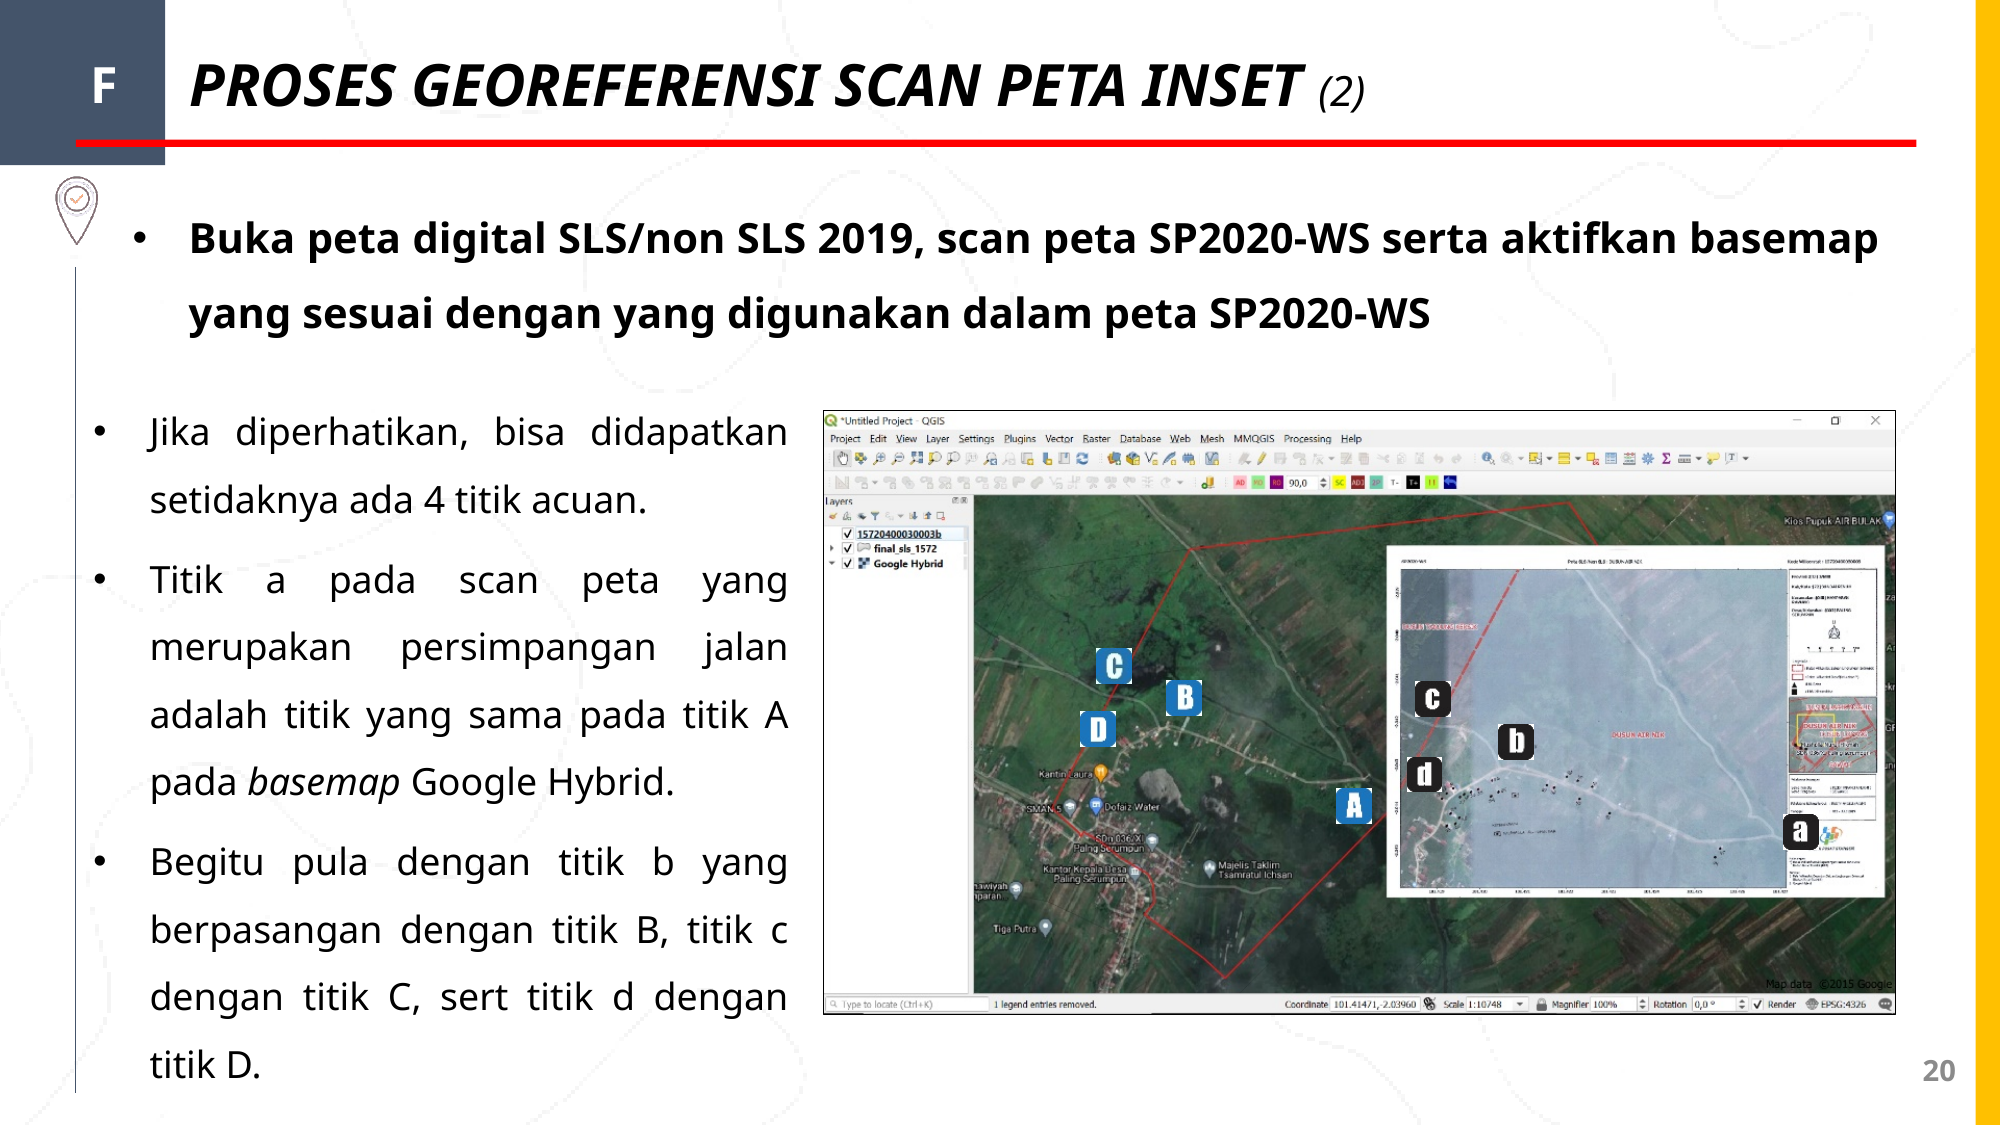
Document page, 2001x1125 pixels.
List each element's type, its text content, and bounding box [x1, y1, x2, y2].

slide_number 20 [1521, 1042, 1972, 1103]
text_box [823, 411, 1896, 1014]
text_box PROSES GEOREFERENSI SCAN PETA INSET (2) [189, 47, 1917, 118]
text_box F [75, 46, 133, 122]
text_box Buka peta digital SLS/non SLS 2019, scan peta SP2020-WS serta aktifkan basemap yang sesuai dengan yang digunakan dalam peta SP2020-WS [117, 179, 1896, 345]
text_box Jika diperhatikan, bisa didapatkan setidaknya ada 4 titik acuan. Titik a pada scan peta yang merupakan persimpangan jalan adalah titik yang sama pada titik A pada basemap Google Hybrid. Begitu pula dengan titik b yang berpasangan dengan titik B, titik c dengan titik C, sert titik d dengan titik D. [78, 378, 804, 1094]
picture [31, 165, 122, 256]
text_box [75, 139, 1917, 148]
